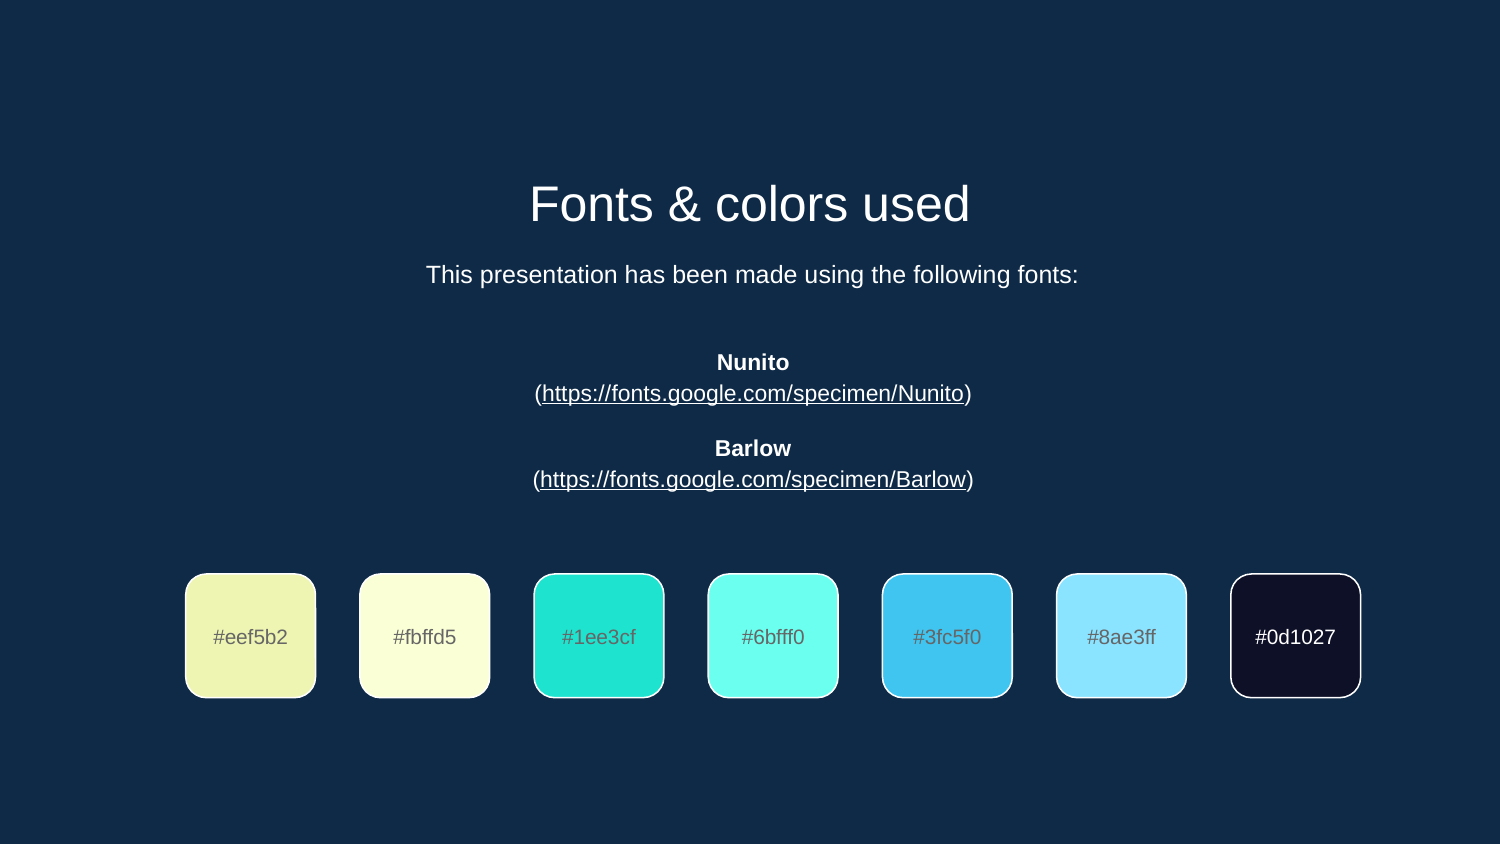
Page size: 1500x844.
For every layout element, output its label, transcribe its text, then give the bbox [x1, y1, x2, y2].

text_box [708, 573, 838, 599]
text_box #eef5b2 [185, 599, 316, 672]
text_box [534, 672, 664, 698]
text_box [1230, 573, 1361, 599]
text_box [359, 573, 490, 599]
text_box #0d1027 [1230, 599, 1361, 672]
text_box [1056, 573, 1187, 599]
text_box [1230, 672, 1361, 698]
title Fonts & colors used [171, 156, 1328, 236]
text_box [534, 573, 664, 599]
text_box #fbffd5 [359, 599, 490, 672]
text_box #6bfff0 [708, 599, 838, 672]
list This presentation has been made using the following fonts: [175, 239, 1332, 312]
text_box [185, 573, 316, 599]
text_box #8ae3ff [1056, 599, 1187, 672]
text_box [185, 672, 316, 698]
list Nunito (https://fonts.google.com/specimen/Nunito) Barlow (https://fonts.google.com/specimen/Barlow) [175, 314, 1332, 521]
text_box [882, 573, 1013, 599]
text_box [708, 605, 839, 698]
text_box [1056, 672, 1187, 698]
text_box #1ee3cf [534, 599, 664, 672]
text_box #3fc5f0 [882, 599, 1013, 672]
text_box [882, 672, 1013, 698]
text_box [359, 672, 490, 698]
